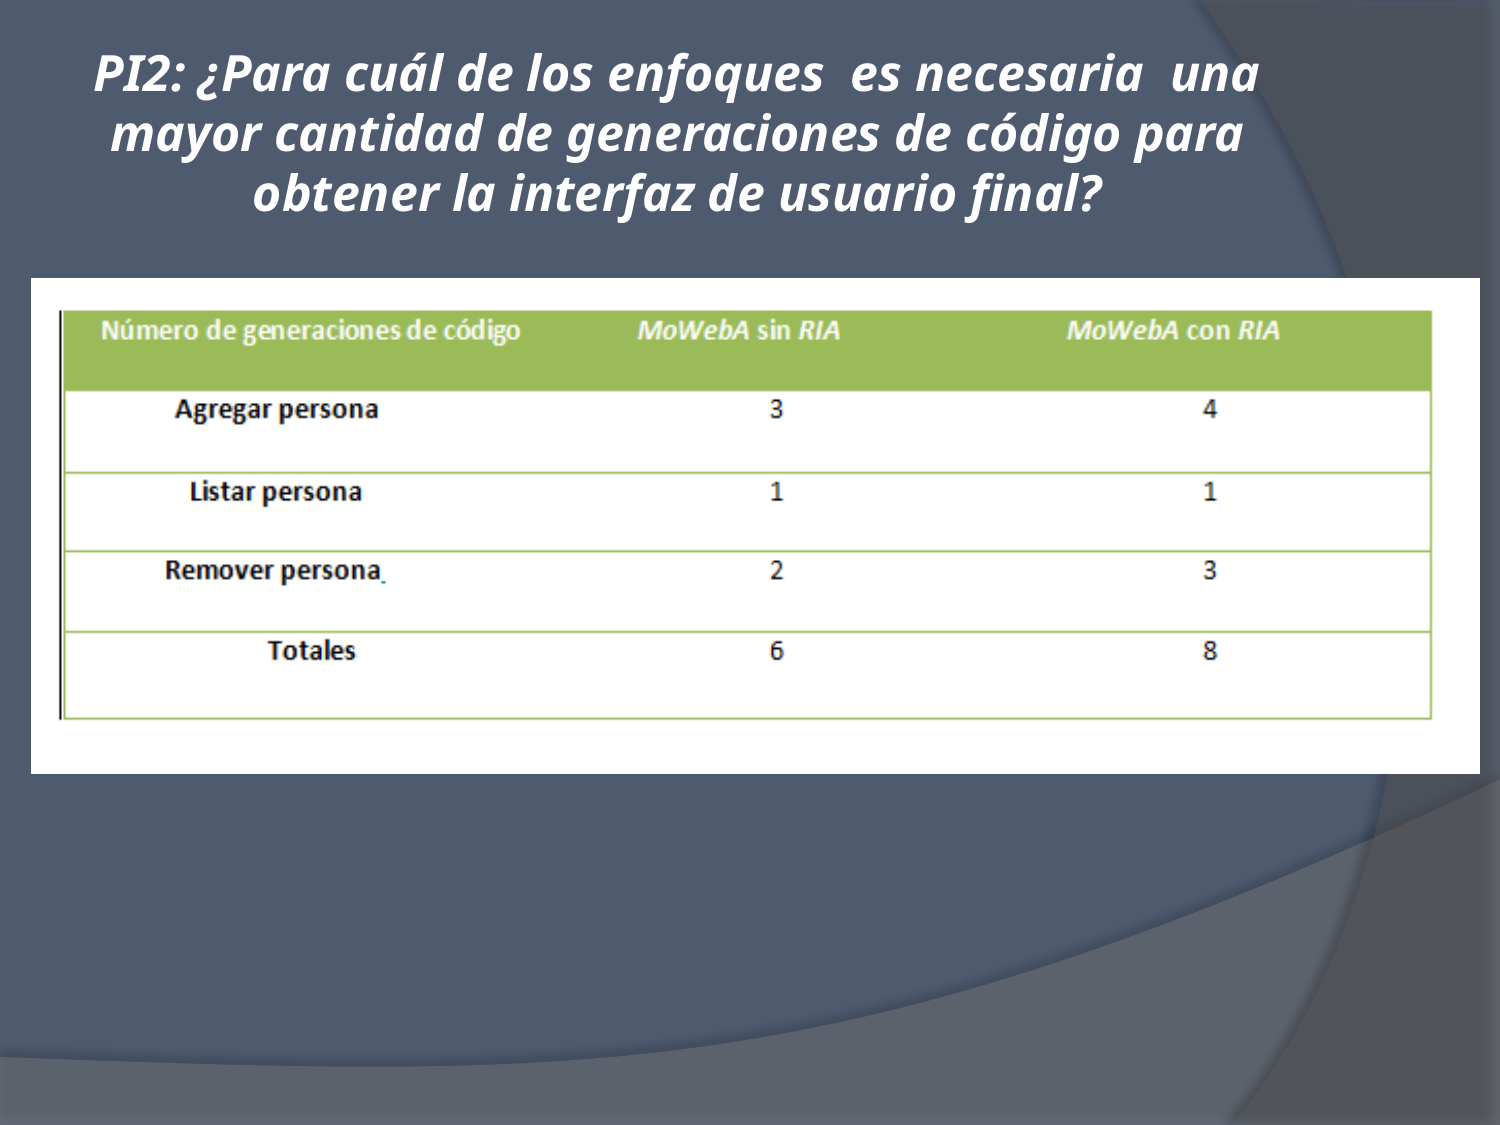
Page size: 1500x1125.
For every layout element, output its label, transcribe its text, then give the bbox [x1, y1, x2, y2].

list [31, 278, 1480, 775]
title PI2: ¿Para cuál de los enfoques es necesaria una mayor cantidad de generaciones de código para obtener la interfaz de usuario final? [64, 67, 1290, 256]
